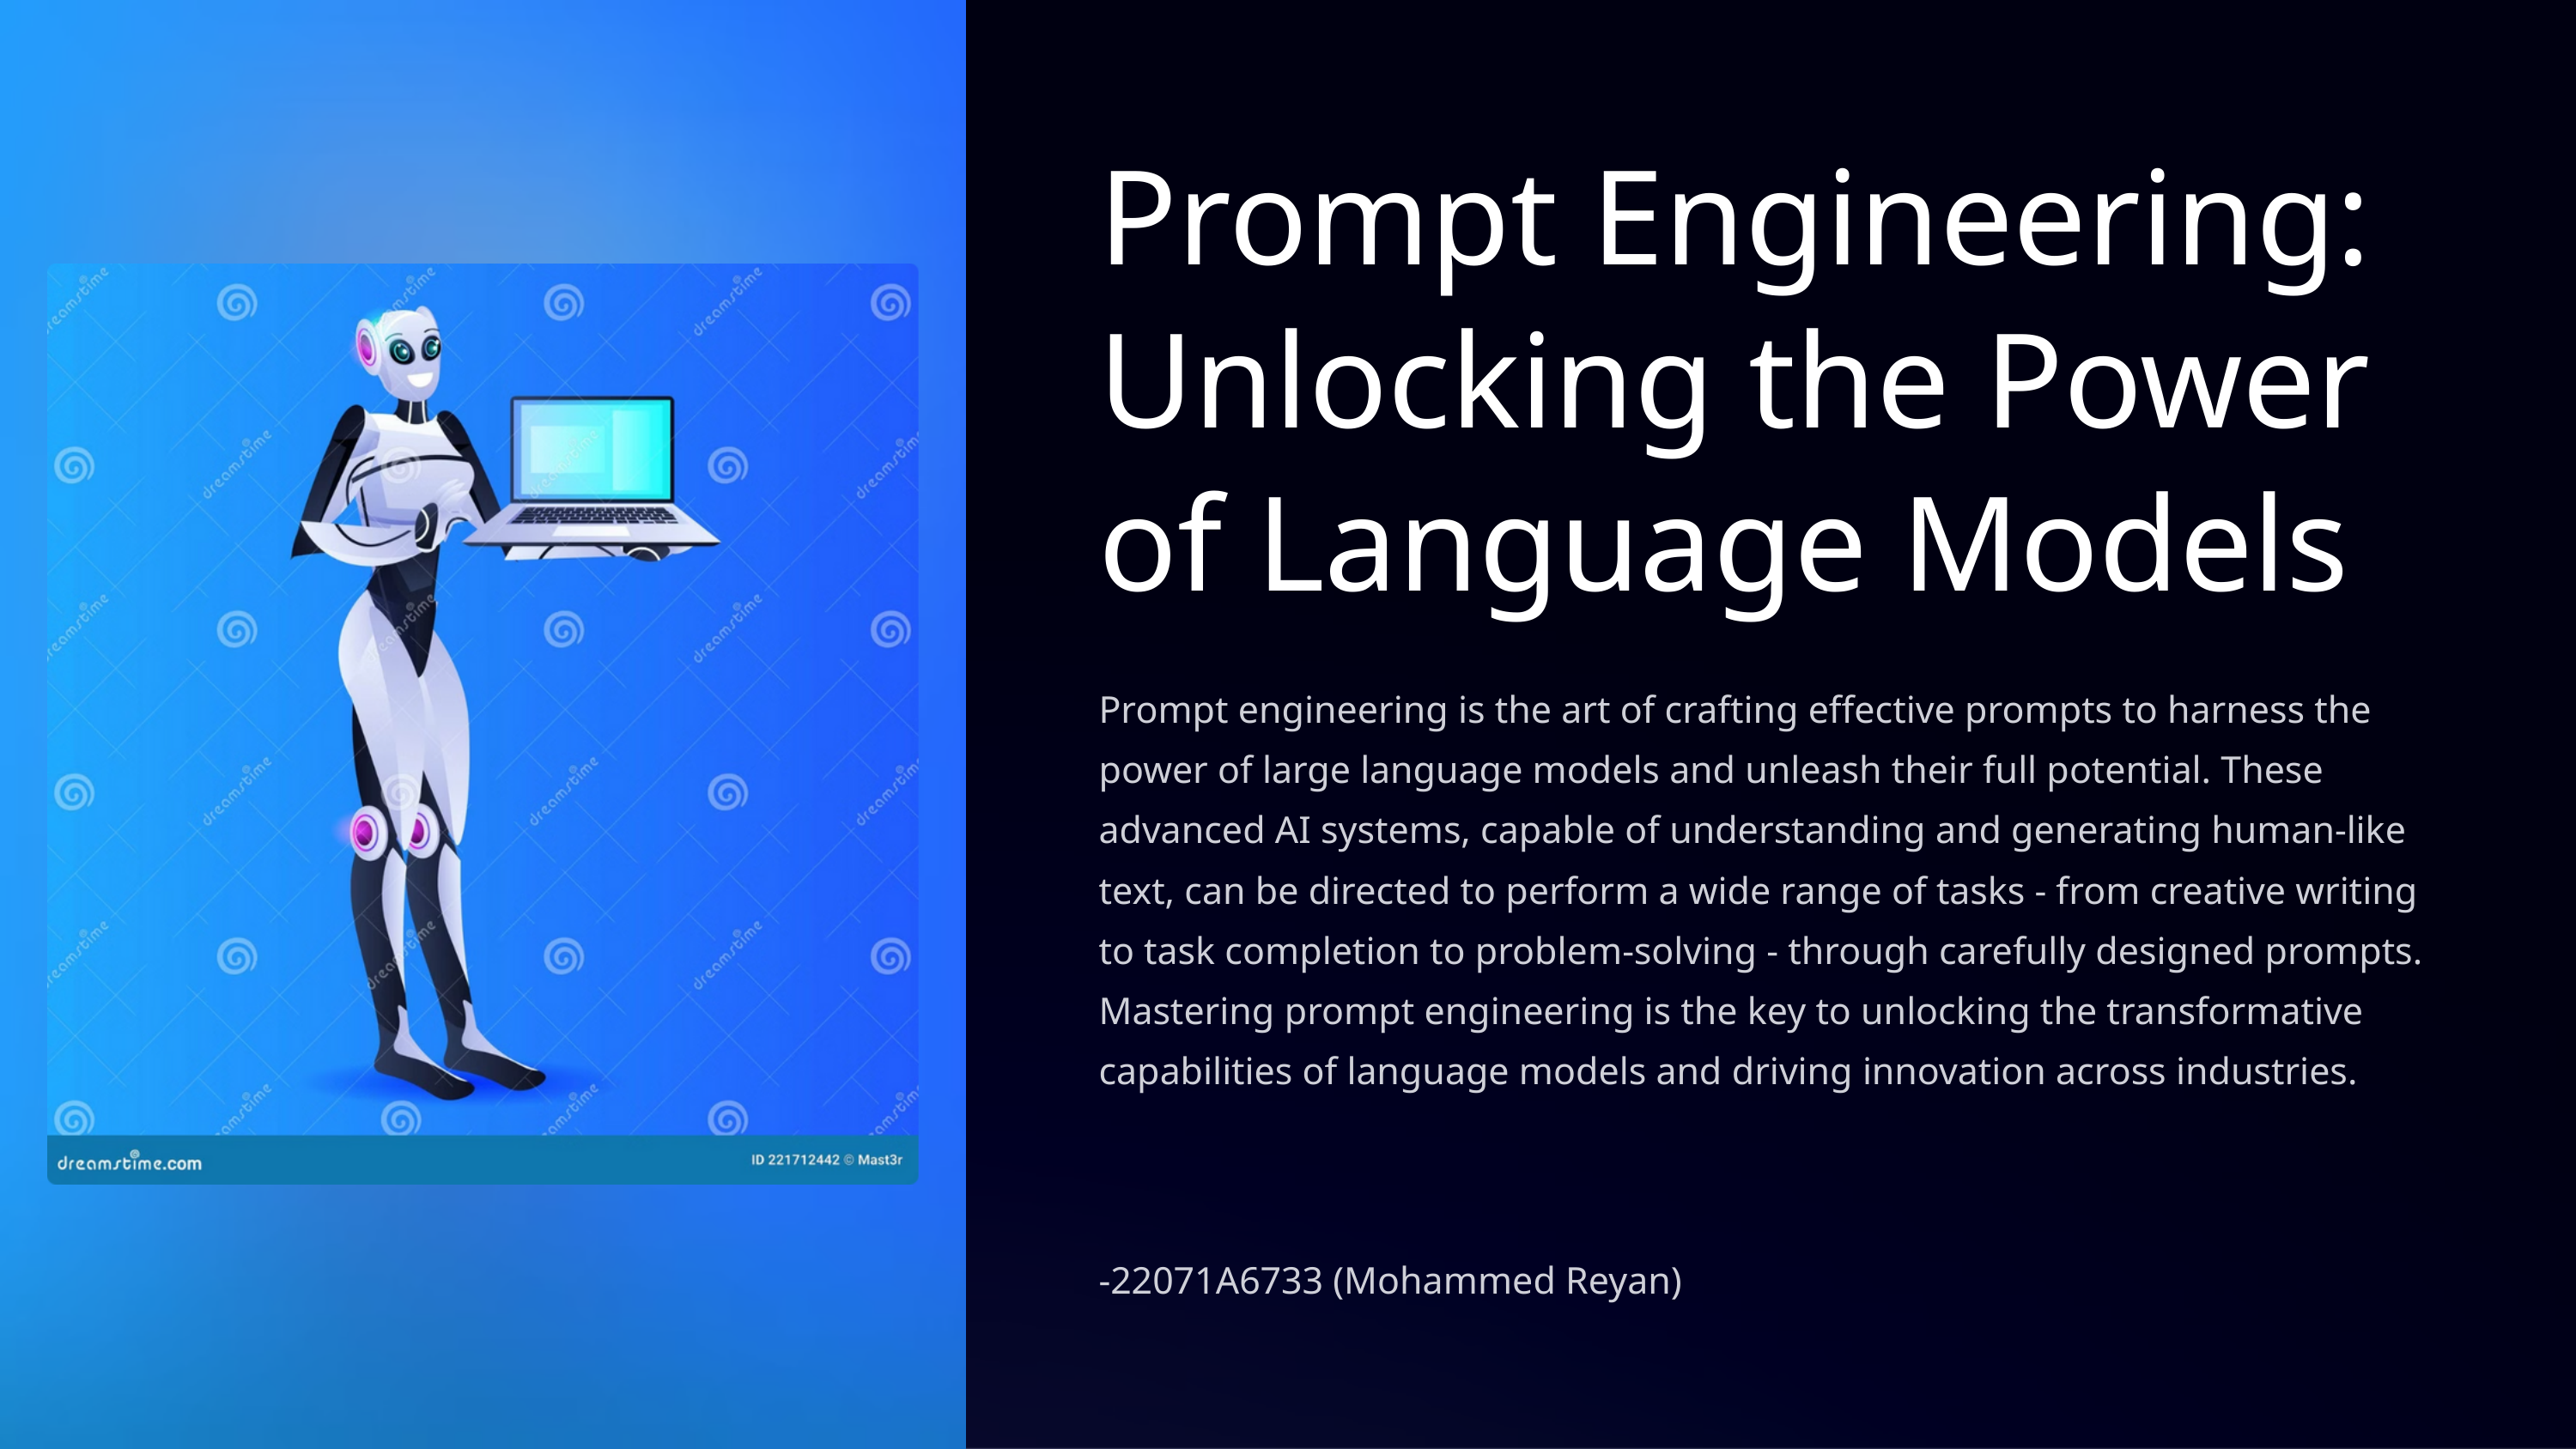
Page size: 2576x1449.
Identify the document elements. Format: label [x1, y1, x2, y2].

text_box [0, 0, 2576, 1449]
